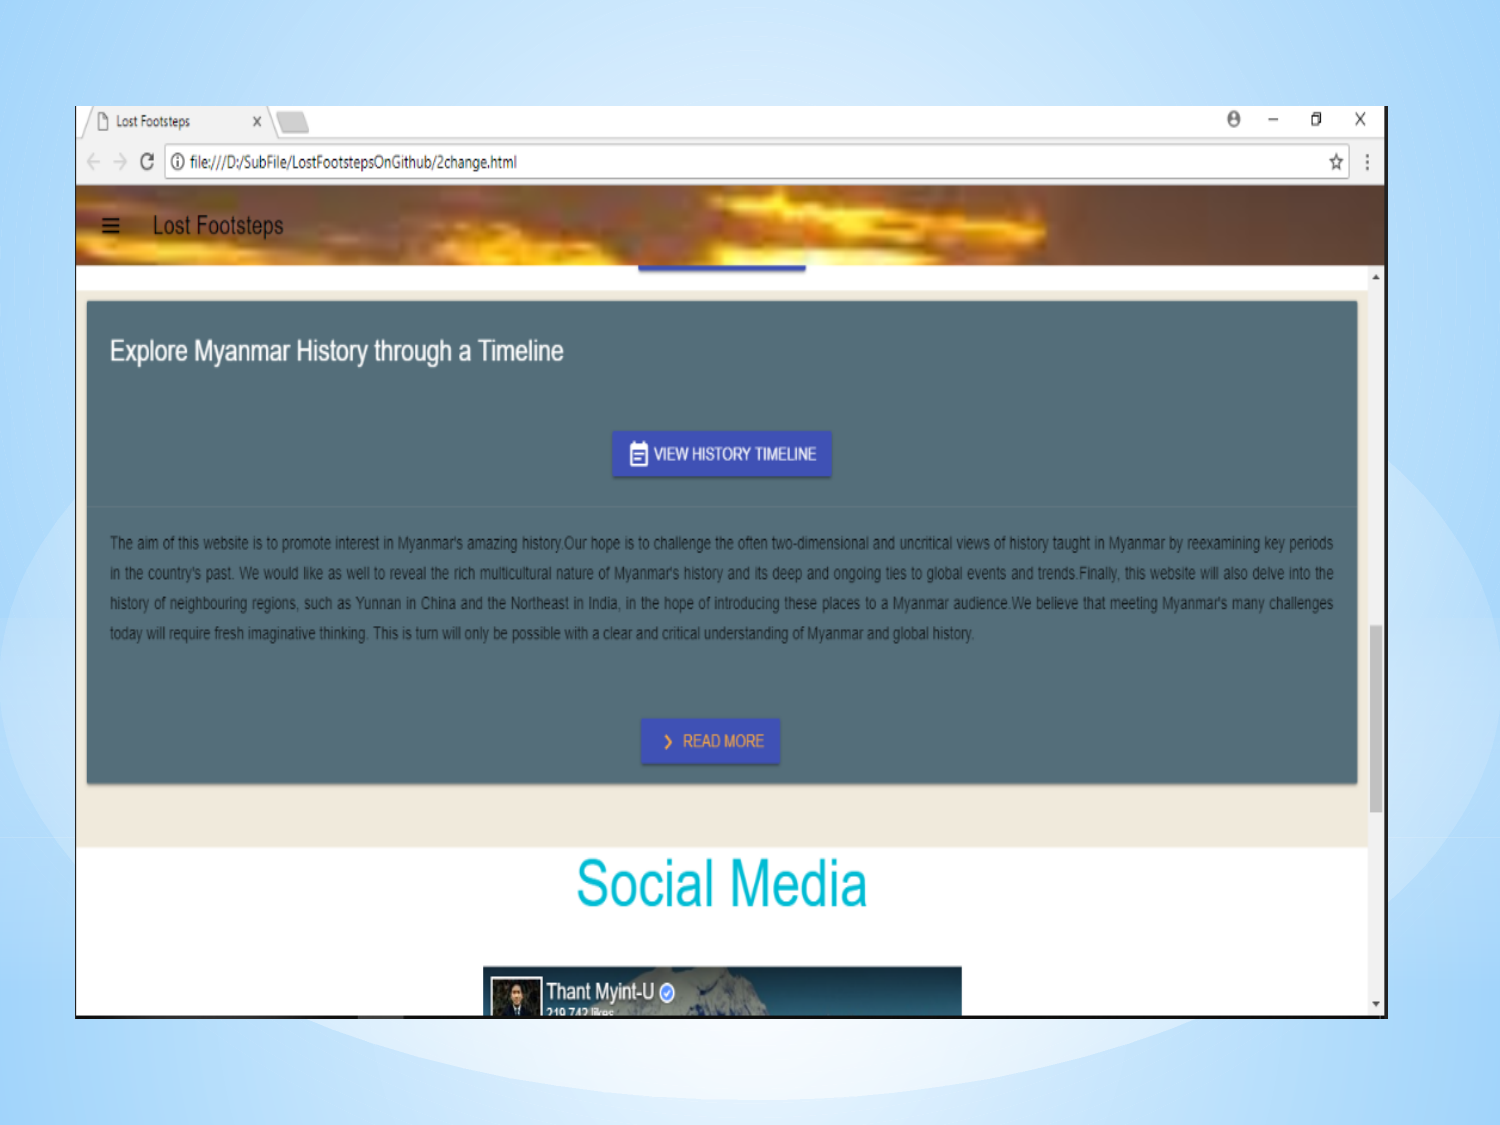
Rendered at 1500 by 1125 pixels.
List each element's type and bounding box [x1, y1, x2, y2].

picture [74, 105, 1388, 1019]
